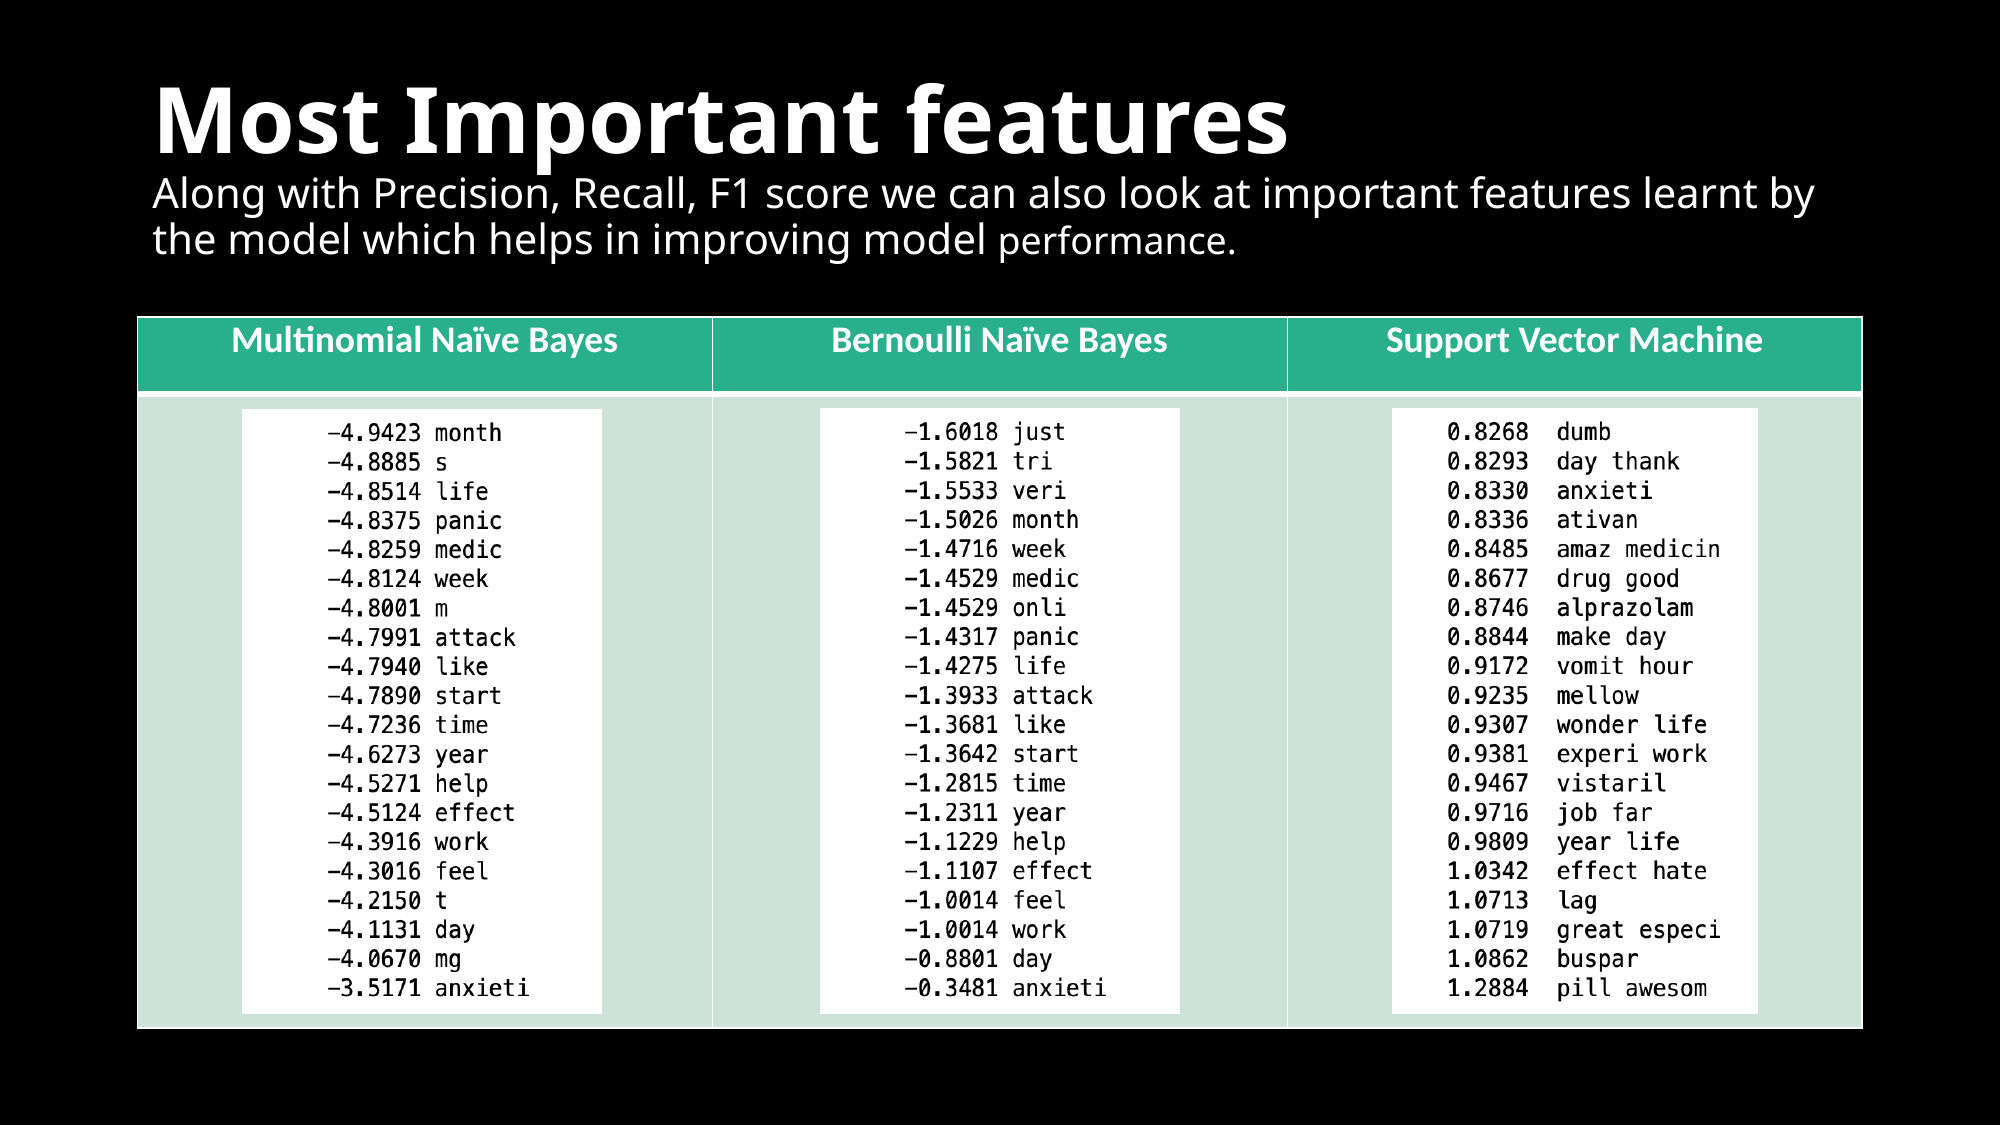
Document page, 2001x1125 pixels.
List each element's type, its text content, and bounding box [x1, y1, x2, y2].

table_header Bernoulli Naïve Bayes [713, 318, 1287, 391]
picture [1392, 408, 1758, 1014]
table_cell [138, 397, 712, 1027]
table_cell [1288, 397, 1861, 1027]
table_header Support Vector Machine [1288, 318, 1861, 391]
table_cell [713, 397, 1287, 1027]
table_header Multinomial Naïve Bayes [138, 318, 712, 391]
title Most Important features Along with Precision, Recall, F1 score we can also look at important features learnt by the model which helps in improving model performance. [137, 59, 1863, 278]
picture [242, 409, 602, 1014]
picture [820, 408, 1180, 1014]
